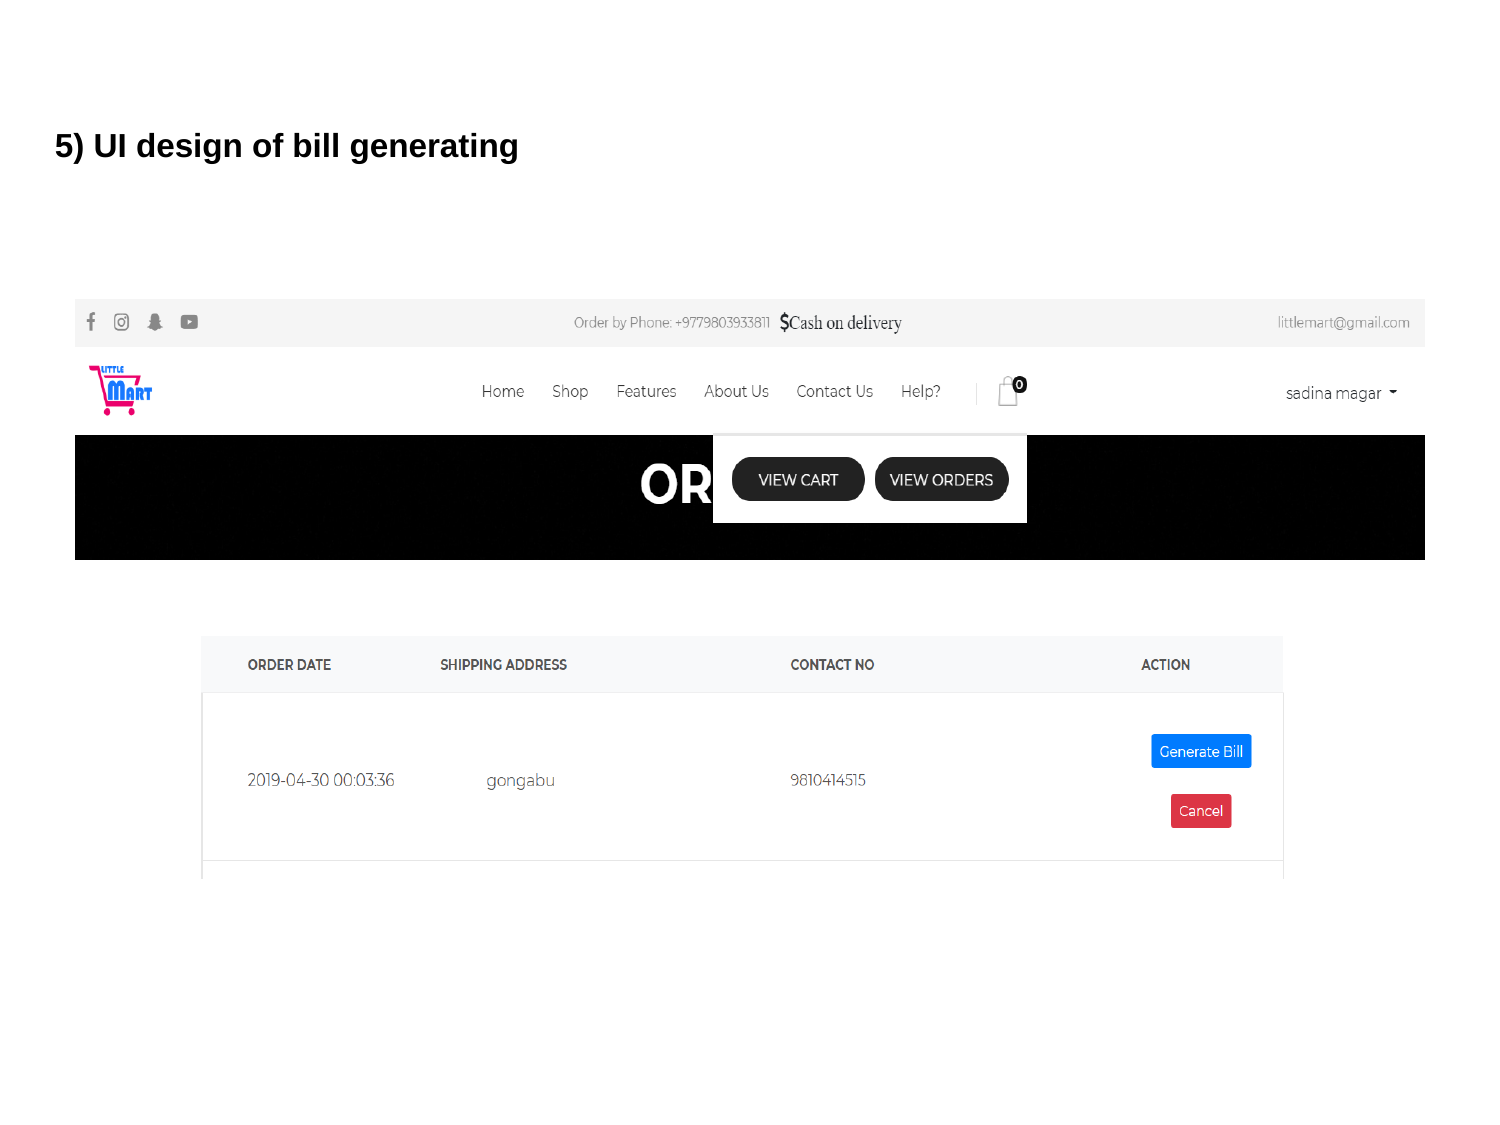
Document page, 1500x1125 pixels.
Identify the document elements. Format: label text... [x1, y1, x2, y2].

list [74, 299, 1426, 879]
title 5) UI design of bill generating [37, 99, 538, 188]
